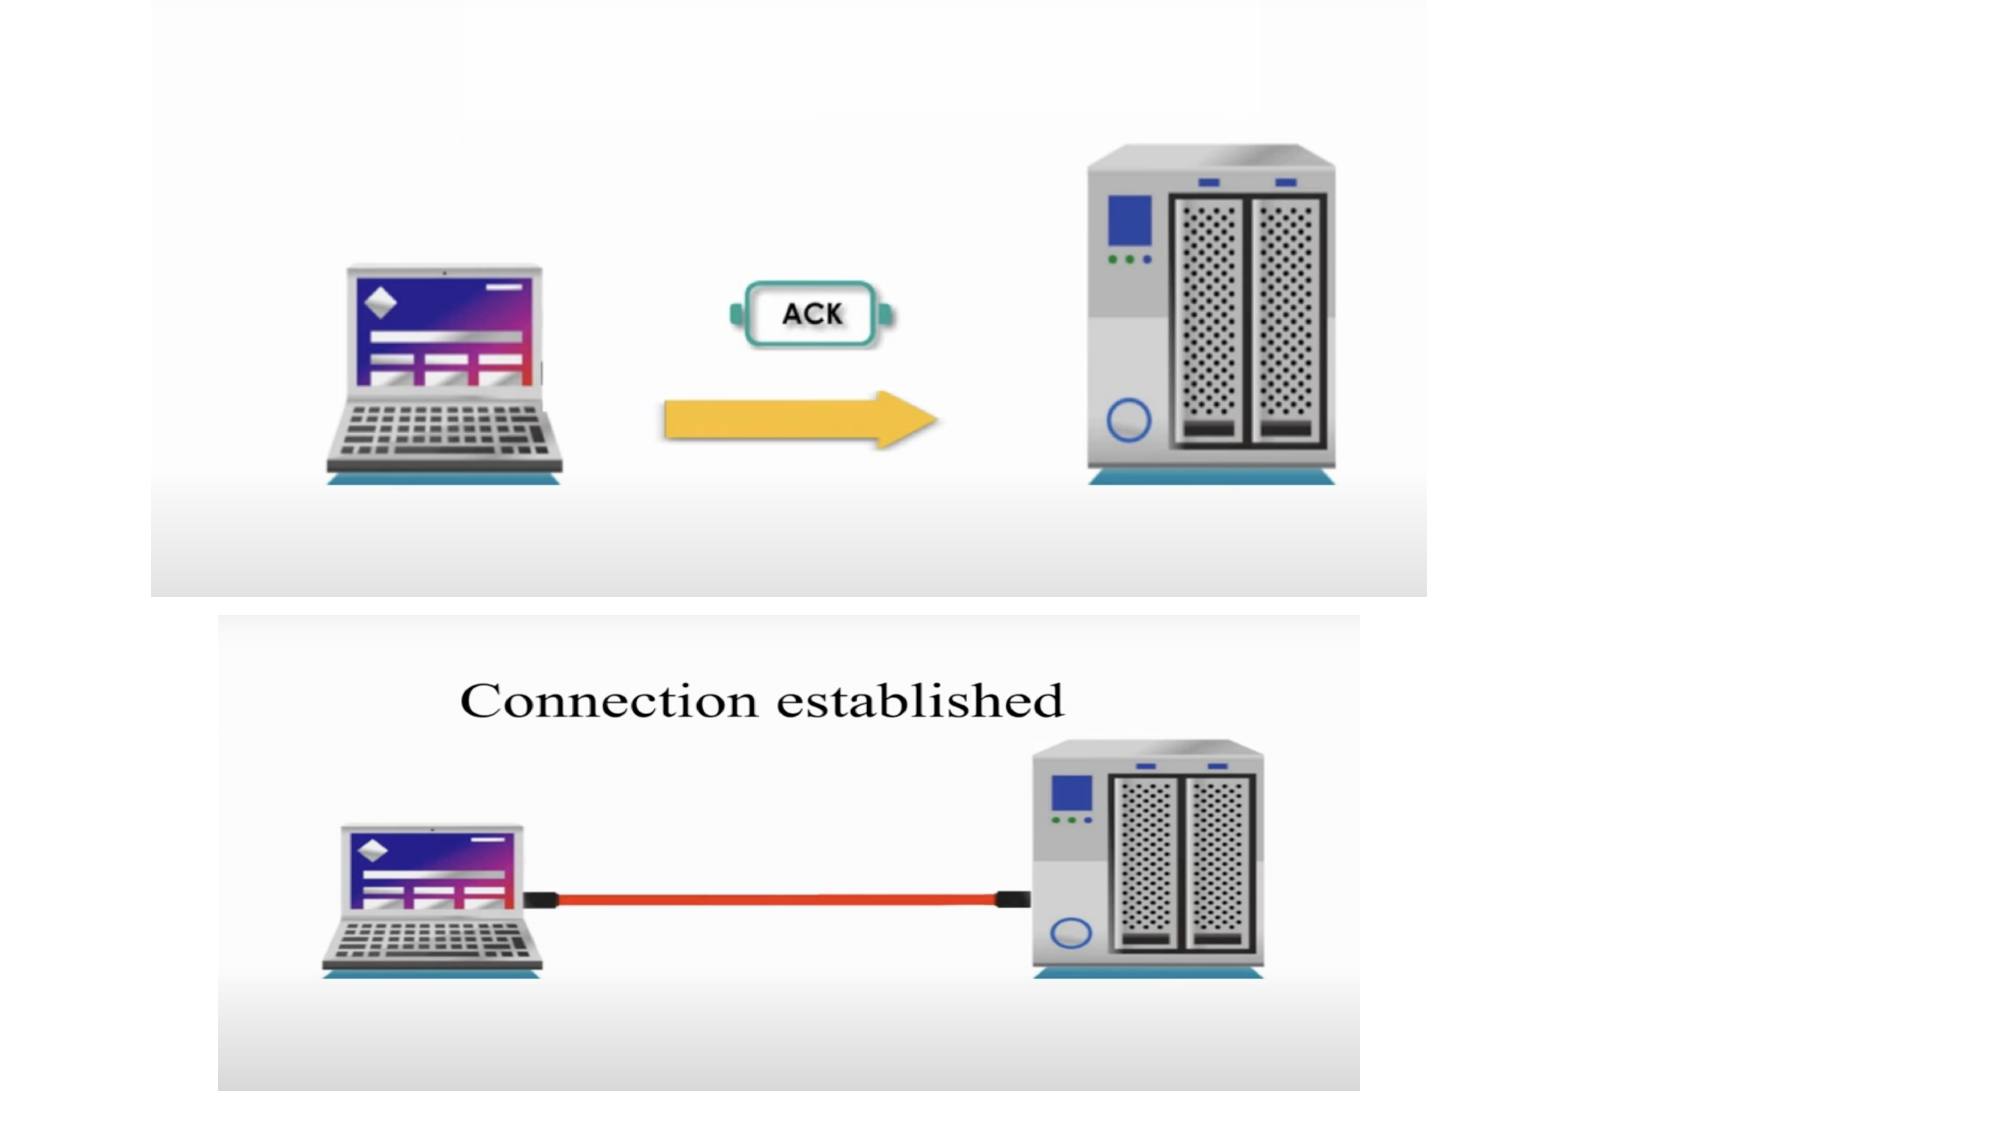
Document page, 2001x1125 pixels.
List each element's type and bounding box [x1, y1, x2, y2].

picture [218, 615, 1360, 1091]
picture [151, 0, 1427, 597]
